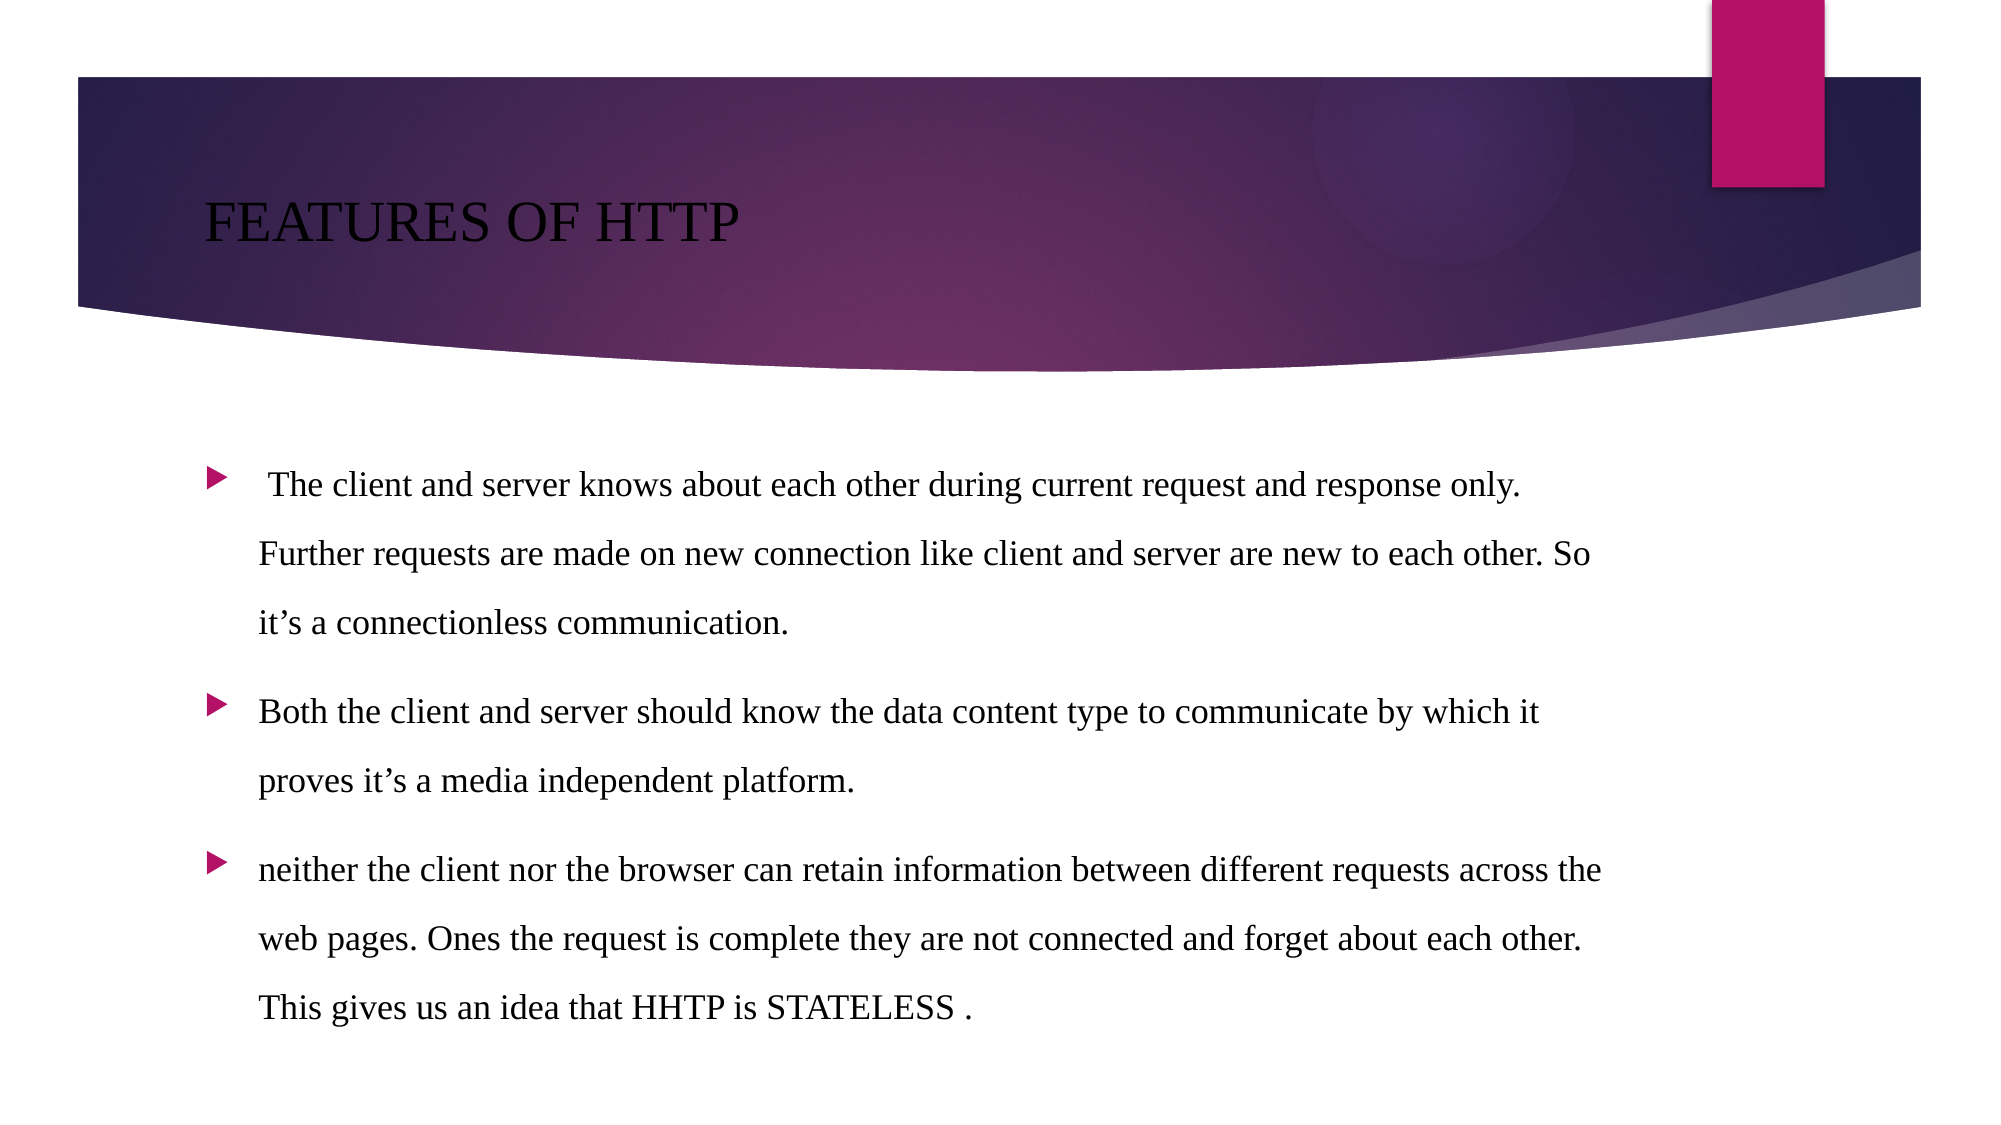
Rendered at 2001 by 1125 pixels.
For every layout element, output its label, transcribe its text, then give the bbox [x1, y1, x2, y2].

list The client and server knows about each other during current request and response only. Further requests are made on new connection like client and server are new to each other. So it’s a connectionless communication. Both the client and server should know the data content type to communicate by which it proves it’s a media independent platform. neither the client nor the browser can retain information between different requests across the web pages. Ones the request is complete they are not connected and forget about each other. This gives us an idea that HHTP is STATELESS . [189, 427, 1638, 1037]
title FEATURES OF HTTP [189, 159, 1627, 276]
